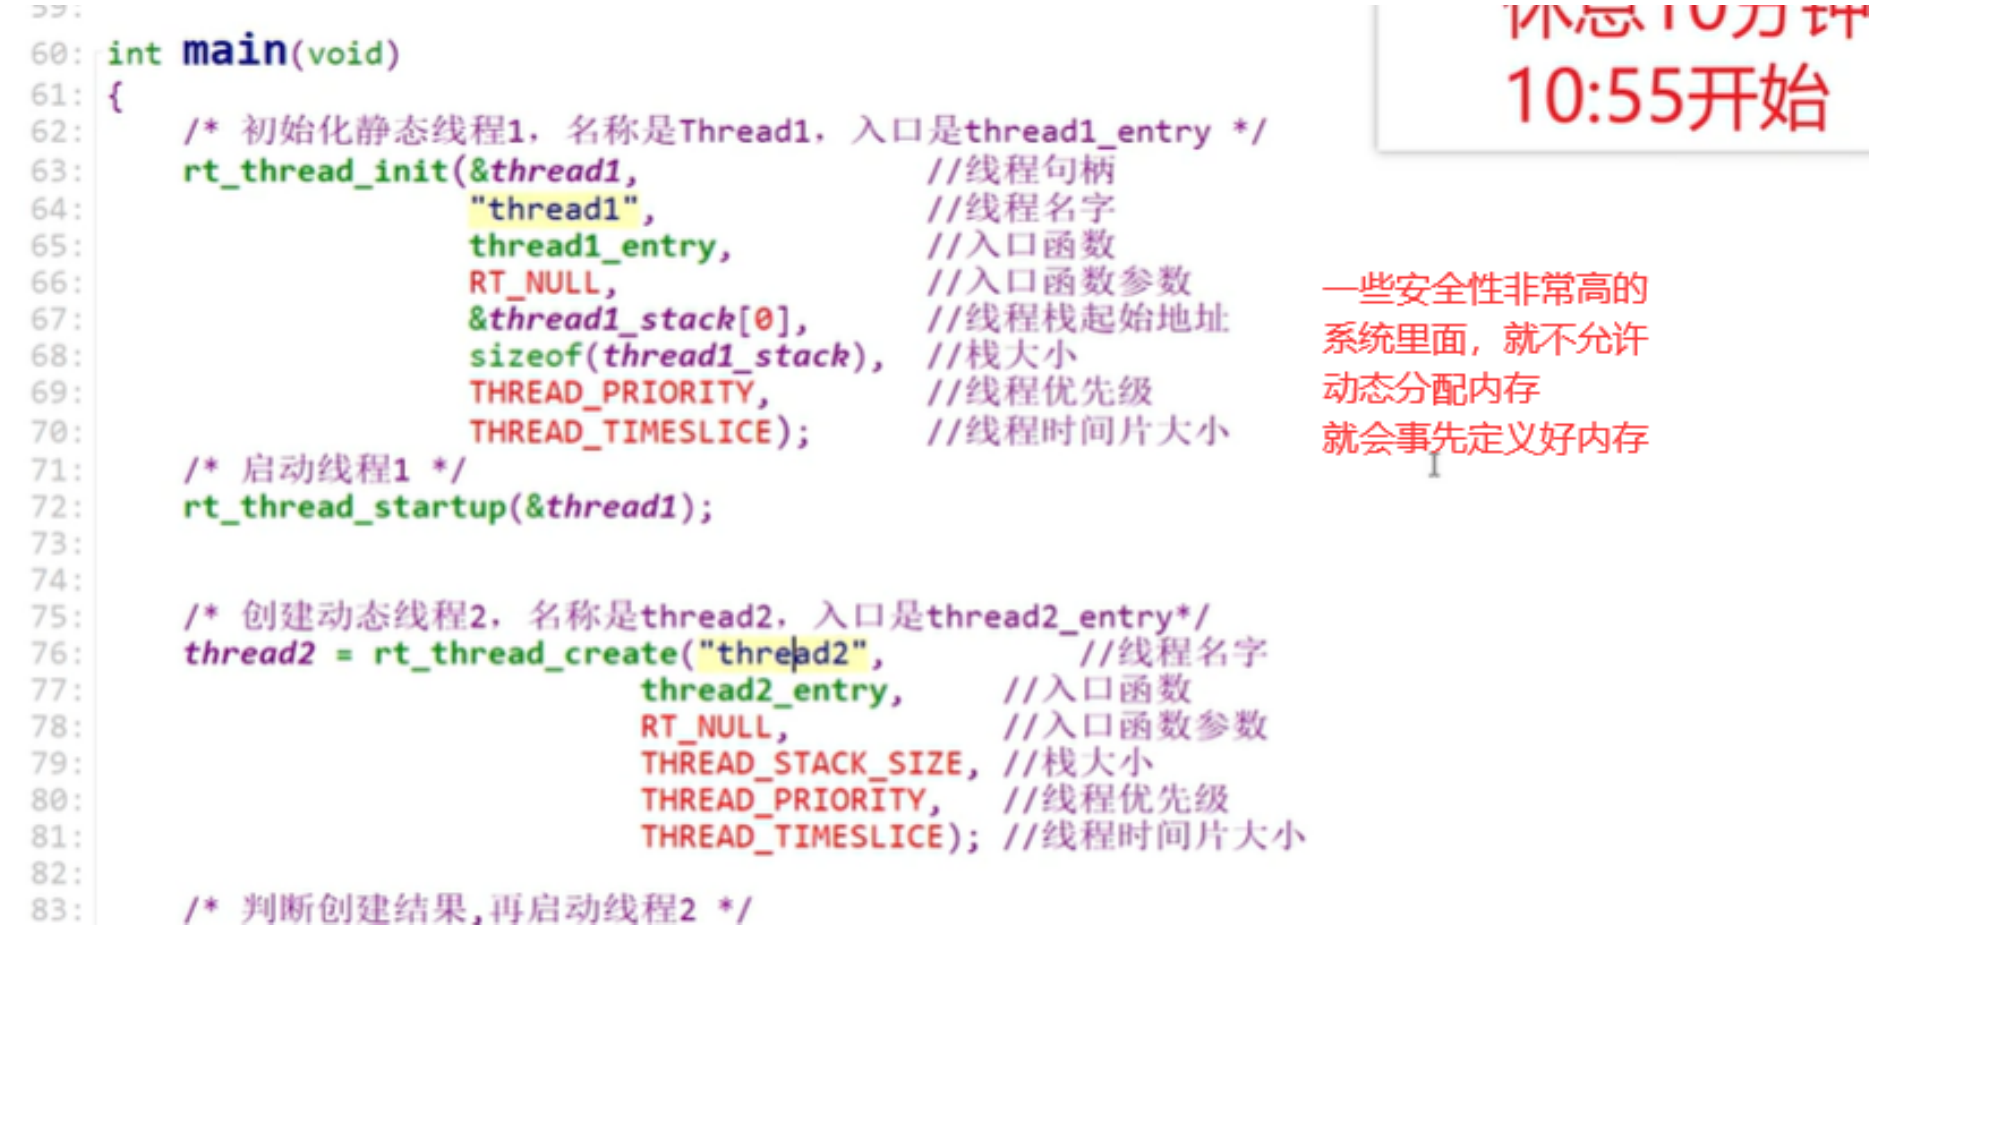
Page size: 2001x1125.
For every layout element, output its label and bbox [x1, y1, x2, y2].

picture [0, 5, 1869, 925]
